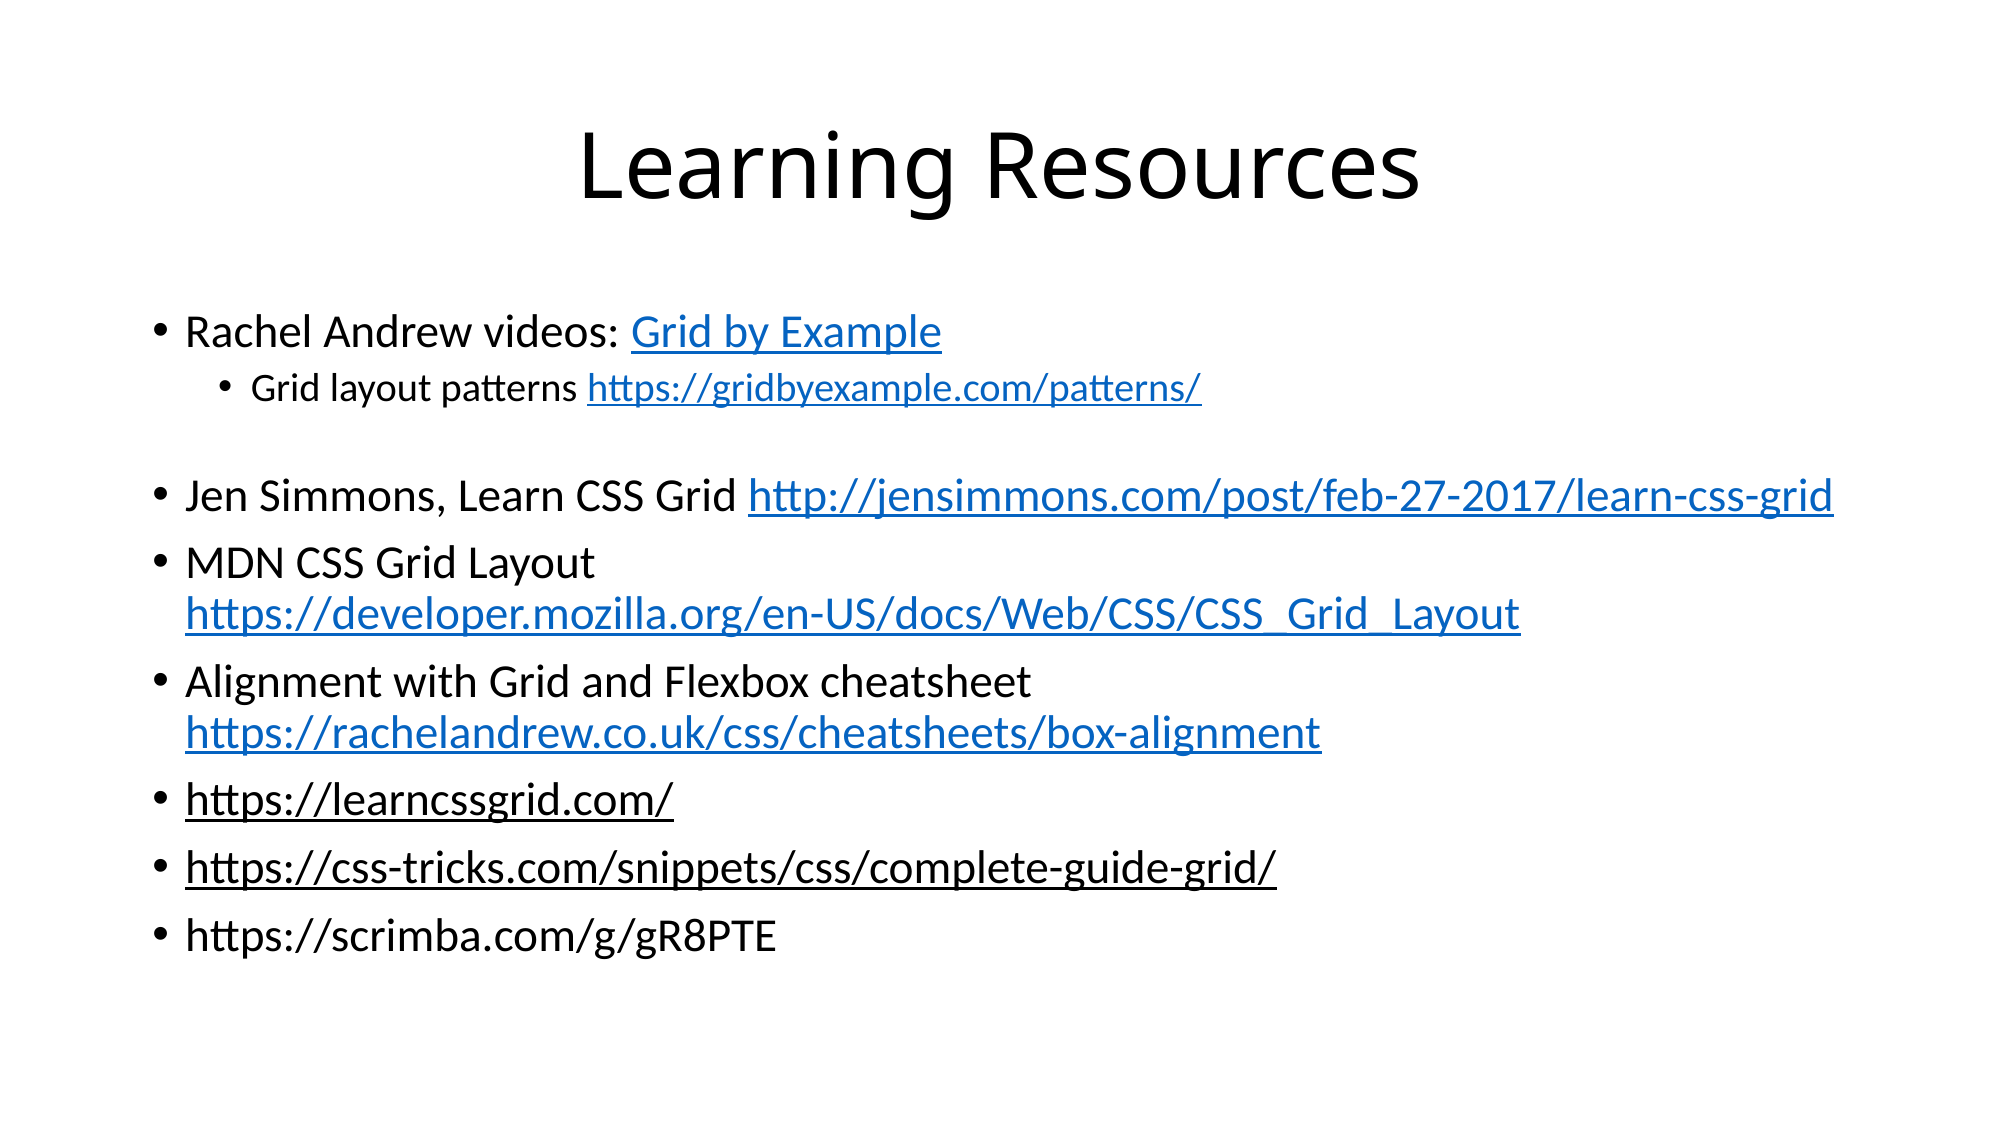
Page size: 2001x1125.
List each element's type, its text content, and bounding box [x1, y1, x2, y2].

title Learning Resources [137, 59, 1863, 278]
list Rachel Andrew videos: Grid by Example Grid layout patterns https://gridbyexample.com/patterns/ Jen Simmons, Learn CSS Grid http://jensimmons.com/post/feb-27-2017/learn-css-grid MDN CSS Grid Layout https://developer.mozilla.org/en-US/docs/Web/CSS/CSS_Grid_Layout Alignment with Grid and Flexbox cheatsheet https://rachelandrew.co.uk/css/cheatsheets/box-alignment https://learncssgrid.com/ https://css-tricks.com/snippets/css/complete-guide-grid/ https://scrimba.com/g/gR8PTE [137, 299, 1863, 1014]
